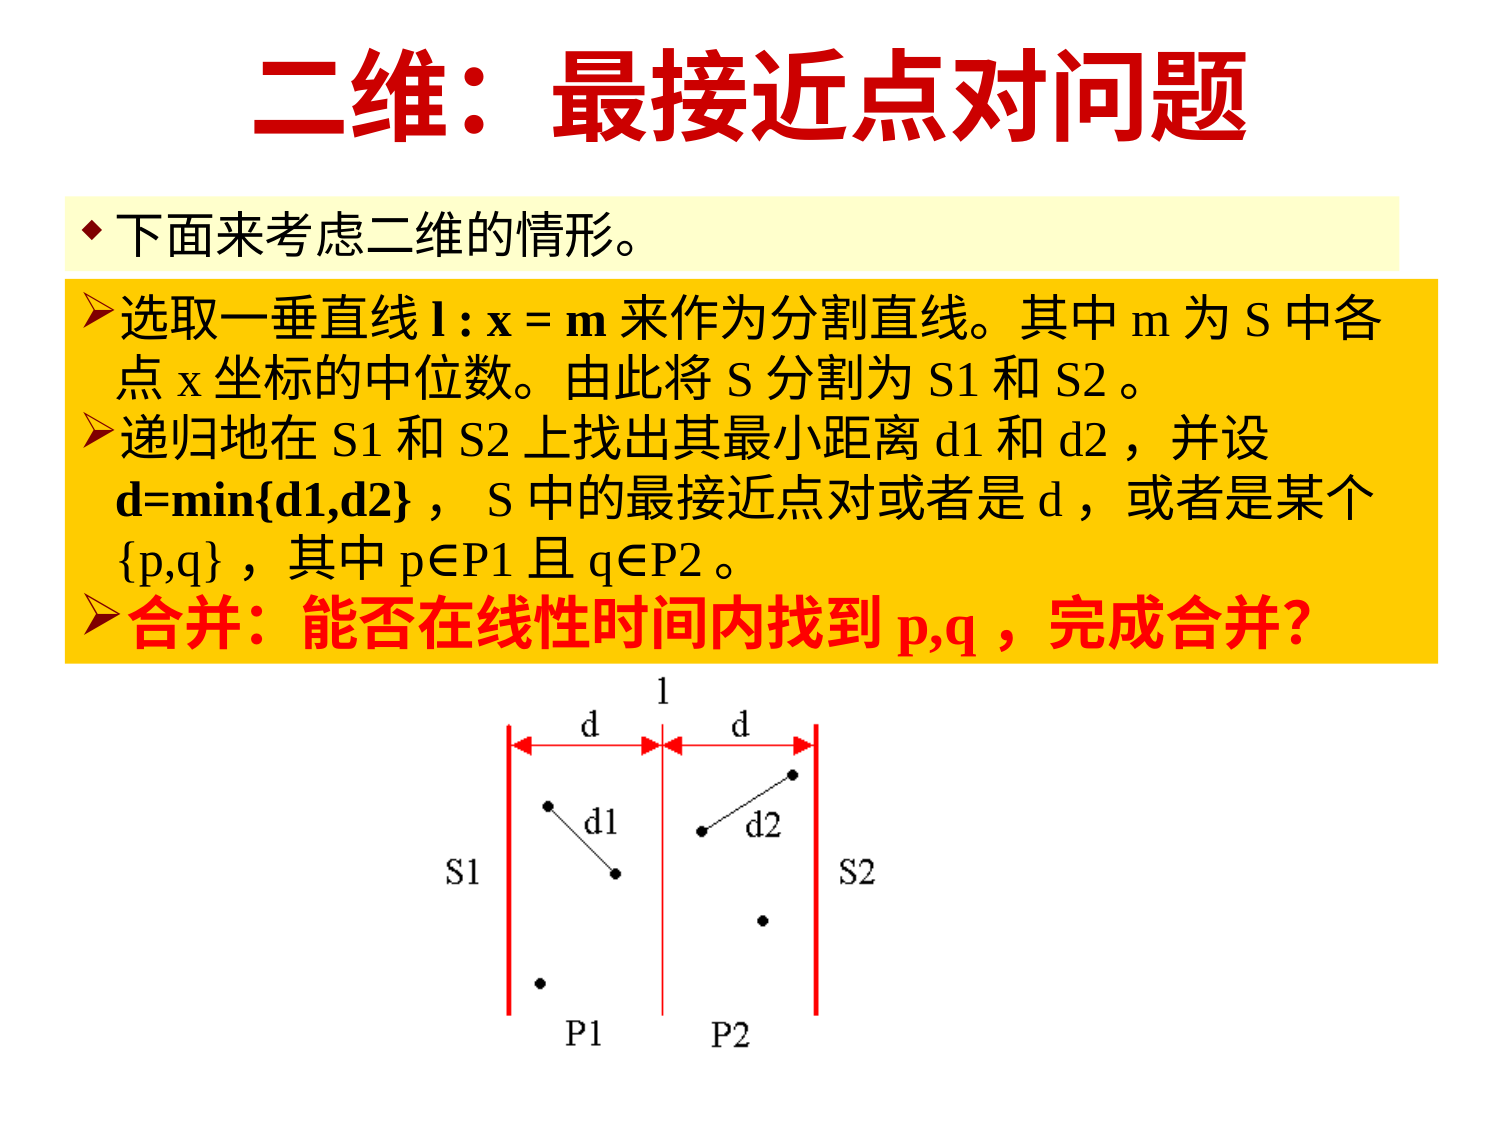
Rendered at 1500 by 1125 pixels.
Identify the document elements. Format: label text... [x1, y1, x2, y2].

text_box 选取一垂直线l : x = m来作为分割直线。其中m为S中各点x坐标的中位数。由此将S分割为S1和S2。 递归地在S1和S2上找出其最小距离d1和d2，并设d=min{d1,d2}，S中的最接近点对或者是d，或者是某个{p,q}，其中p∈P1且q∈P2。 合并：能否在线性时间内找到p,q，完成合并？ [64, 278, 1439, 664]
picture [430, 668, 894, 1074]
text_box 二维：最接近点对问题 [112, 0, 1388, 188]
text_box 下面来考虑二维的情形。 [64, 196, 1400, 272]
